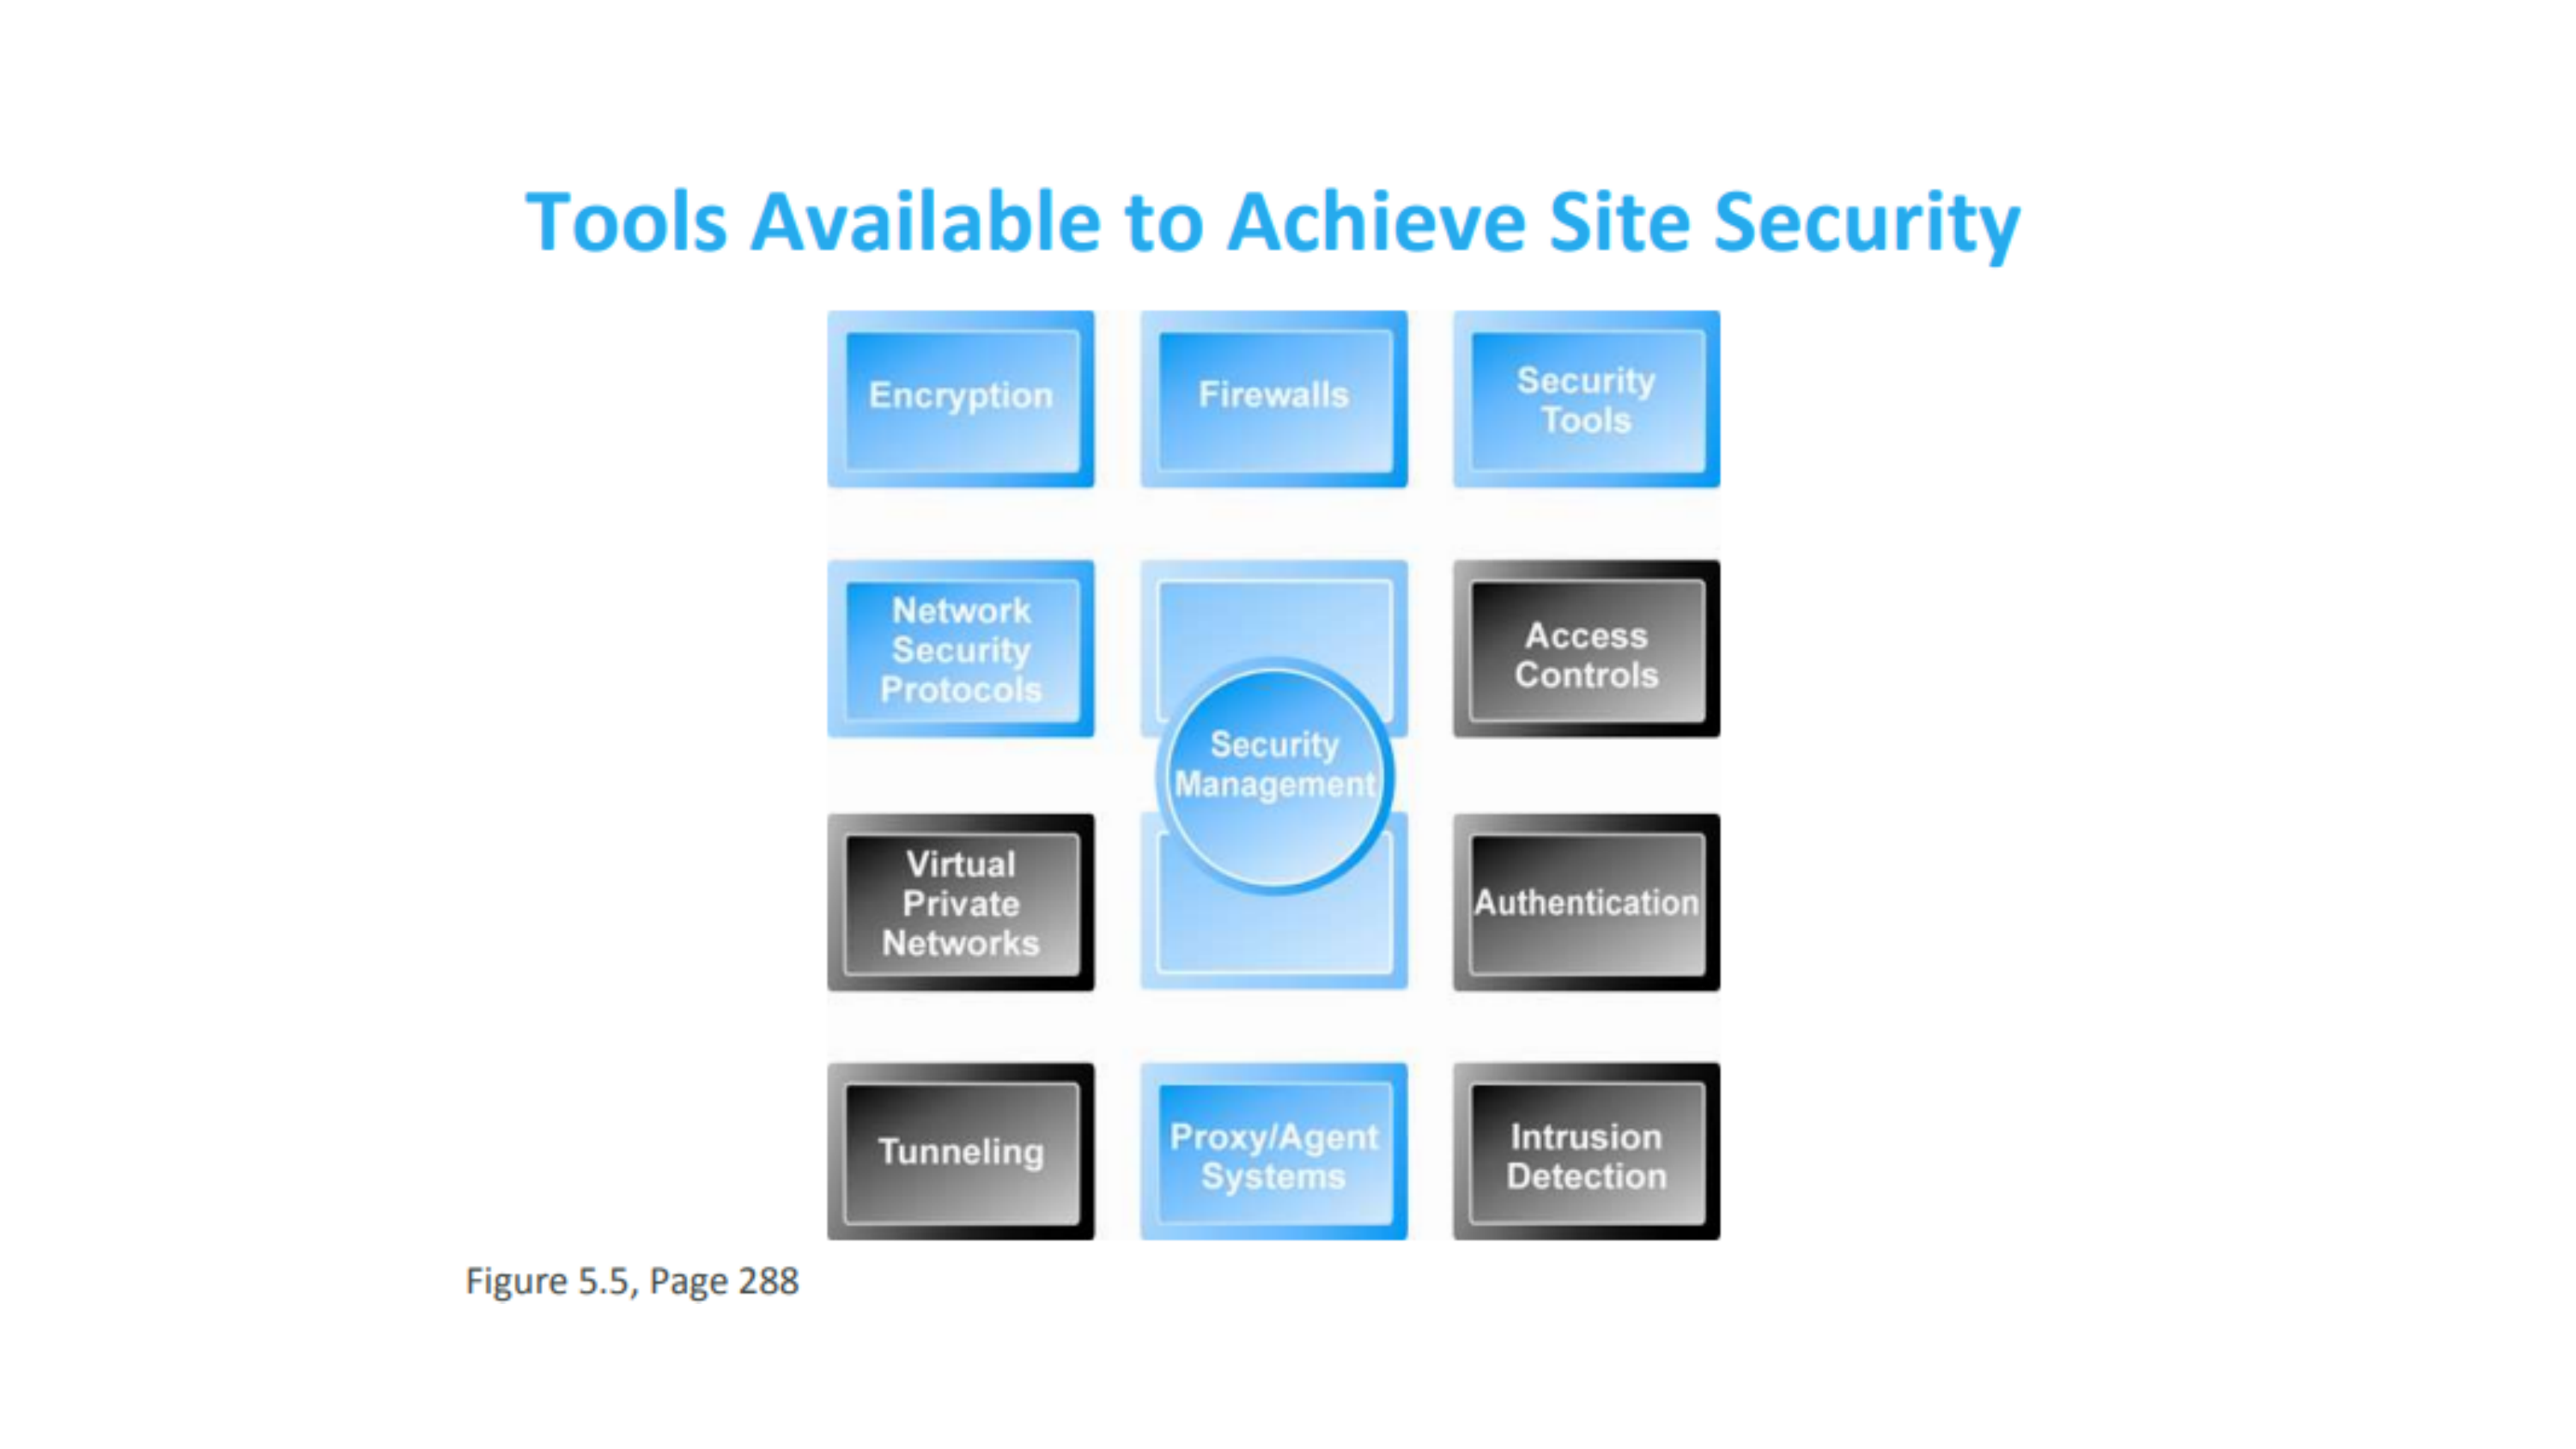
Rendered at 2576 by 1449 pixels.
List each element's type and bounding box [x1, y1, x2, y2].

text_box [407, 144, 2169, 1304]
